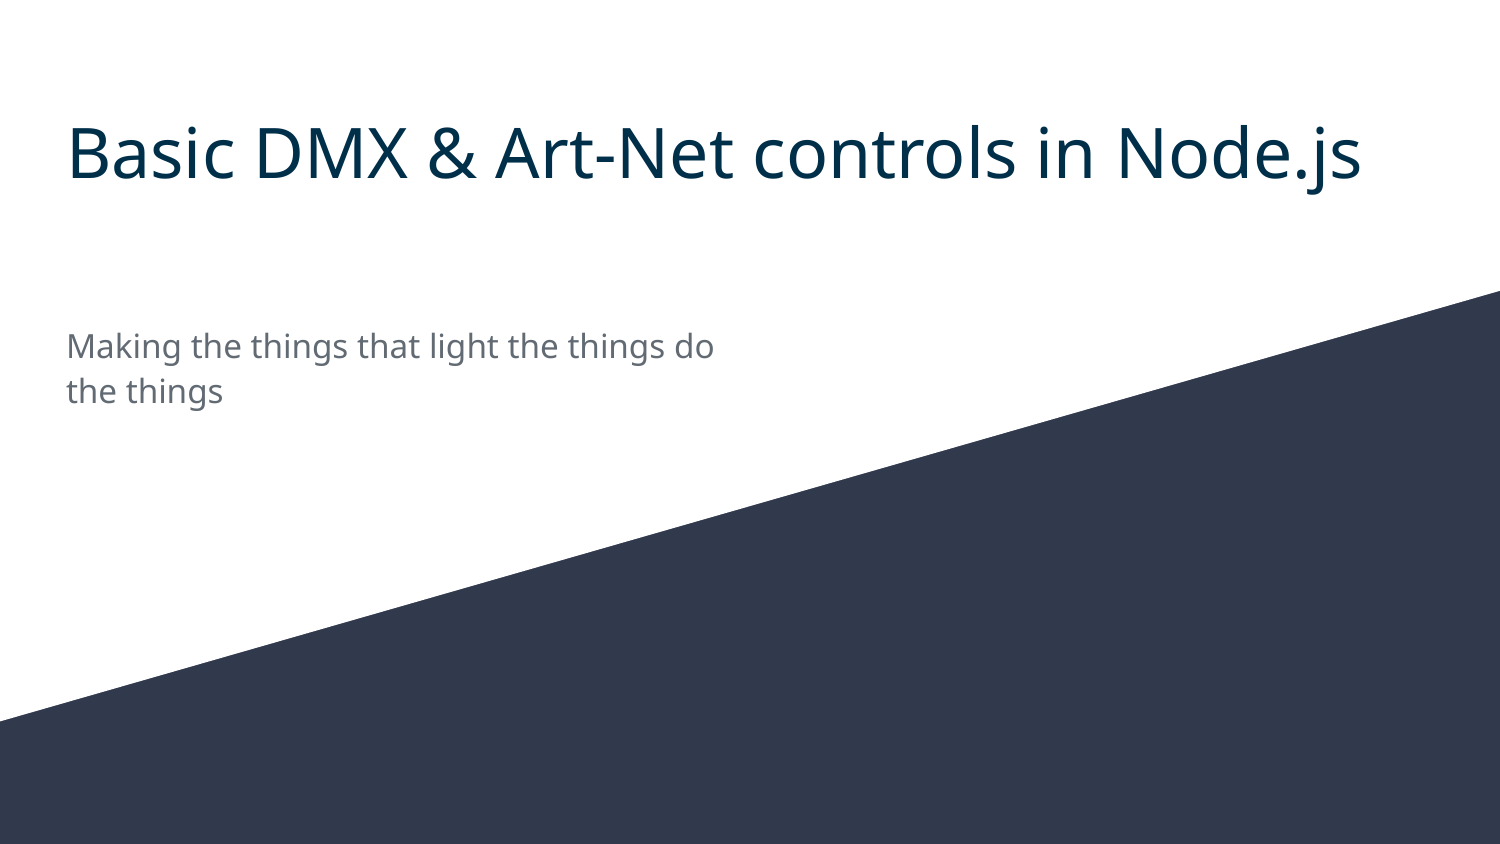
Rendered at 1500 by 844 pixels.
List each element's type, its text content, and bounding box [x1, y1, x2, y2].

subtitle Making the things that light the things do the things [51, 308, 748, 430]
title Basic DMX & Art-Net controls in Node.js [51, 88, 1449, 299]
